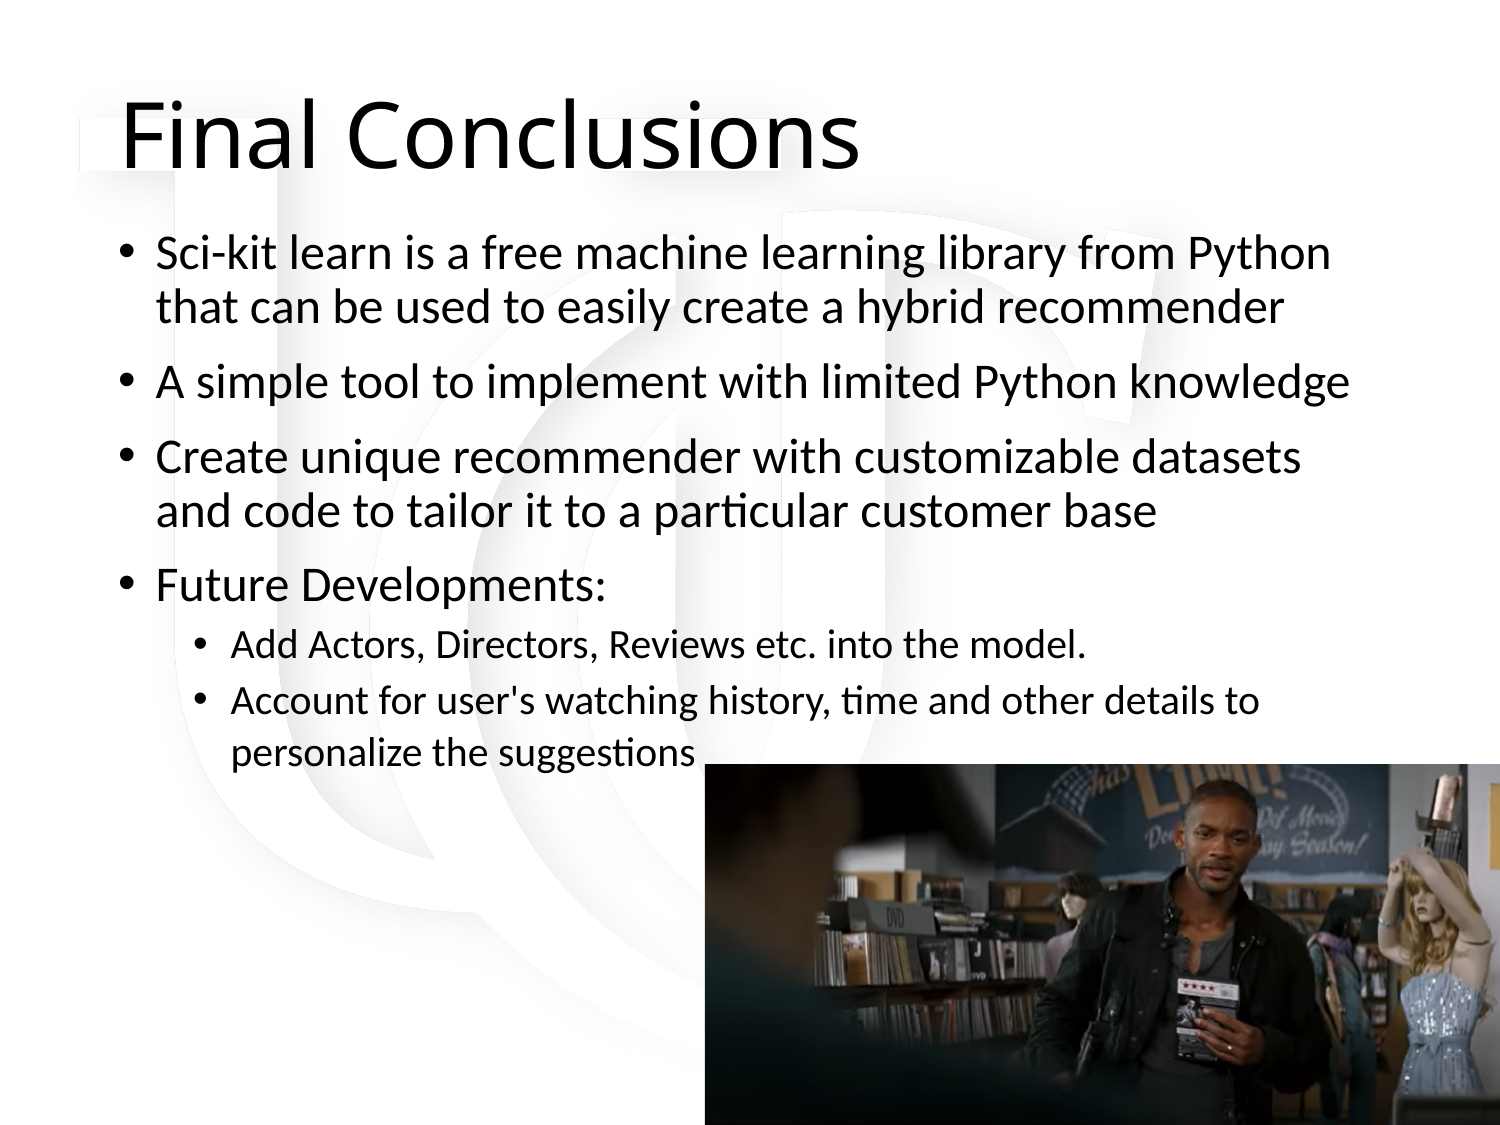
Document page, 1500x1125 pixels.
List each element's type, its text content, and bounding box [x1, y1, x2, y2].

list Sci-kit learn is a free machine learning library from Python that can be used to easily create a hybrid recommender A simple tool to implement with limited Python knowledge Create unique recommender with customizable datasets and code to tailor it to a particular customer base Future Developments: Add Actors, Directors, Reviews etc. into the model. Account for user's watching history, time and other details to personalize the suggestions [103, 218, 1397, 1098]
title Final Conclusions [103, 59, 1397, 218]
picture [0, 7, 1500, 1125]
